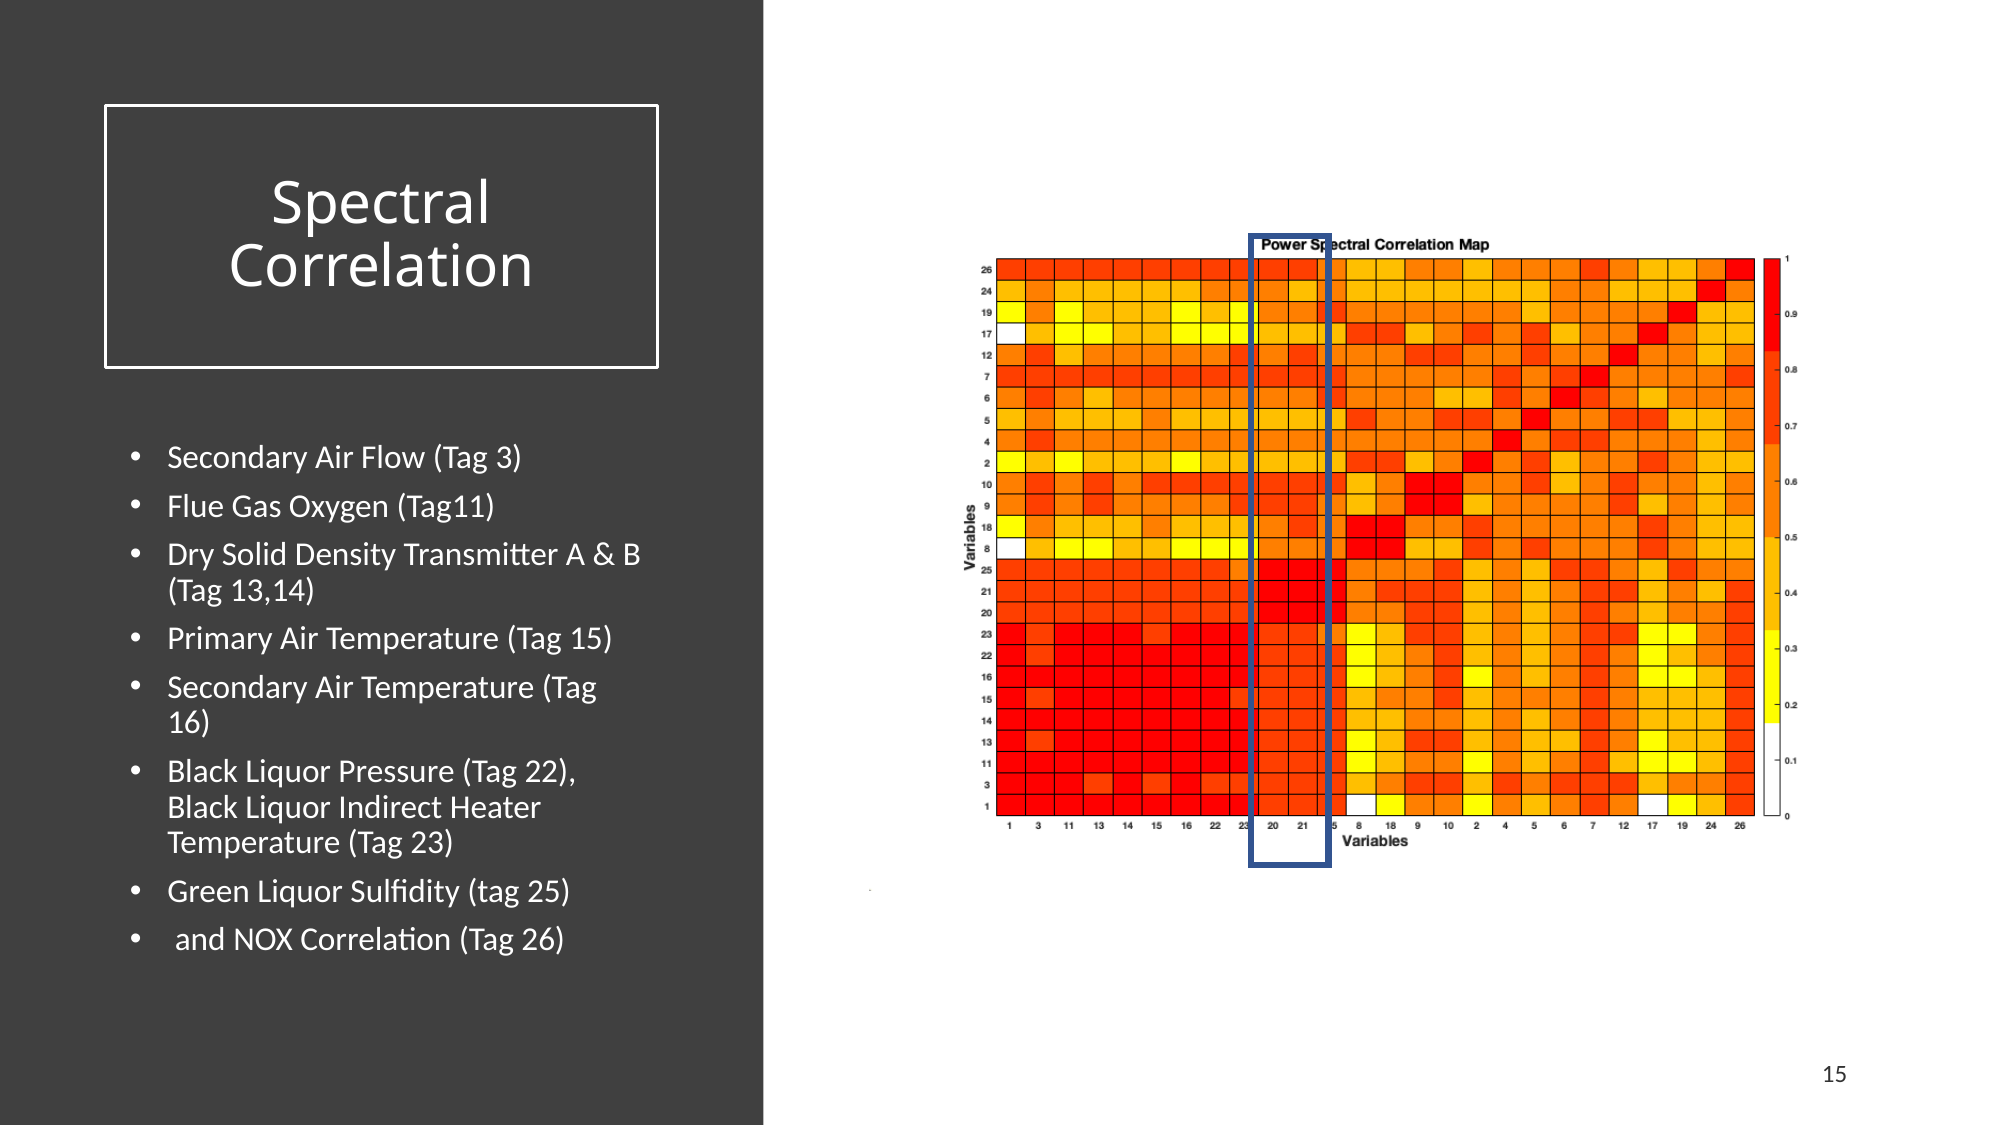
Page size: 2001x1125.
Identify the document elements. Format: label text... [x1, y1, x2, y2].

text_box Secondary Air Flow (Tag 3) Flue Gas Oxygen (Tag11) Dry Solid Density Transmitter A & B (Tag 13,14) Primary Air Temperature (Tag 15) Secondary Air Temperature (Tag 16) Black Liquor Pressure (Tag 22), Black Liquor Indirect Heater Temperature (Tag 23) Green Liquor Sulfidity (tag 25) and NOX Correlation (Tag 26) [105, 432, 658, 993]
slide_number 2 [1687, 1042, 1863, 1103]
title Spectral Correlation [105, 105, 658, 368]
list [869, 207, 1895, 892]
text_box [0, 0, 764, 1125]
